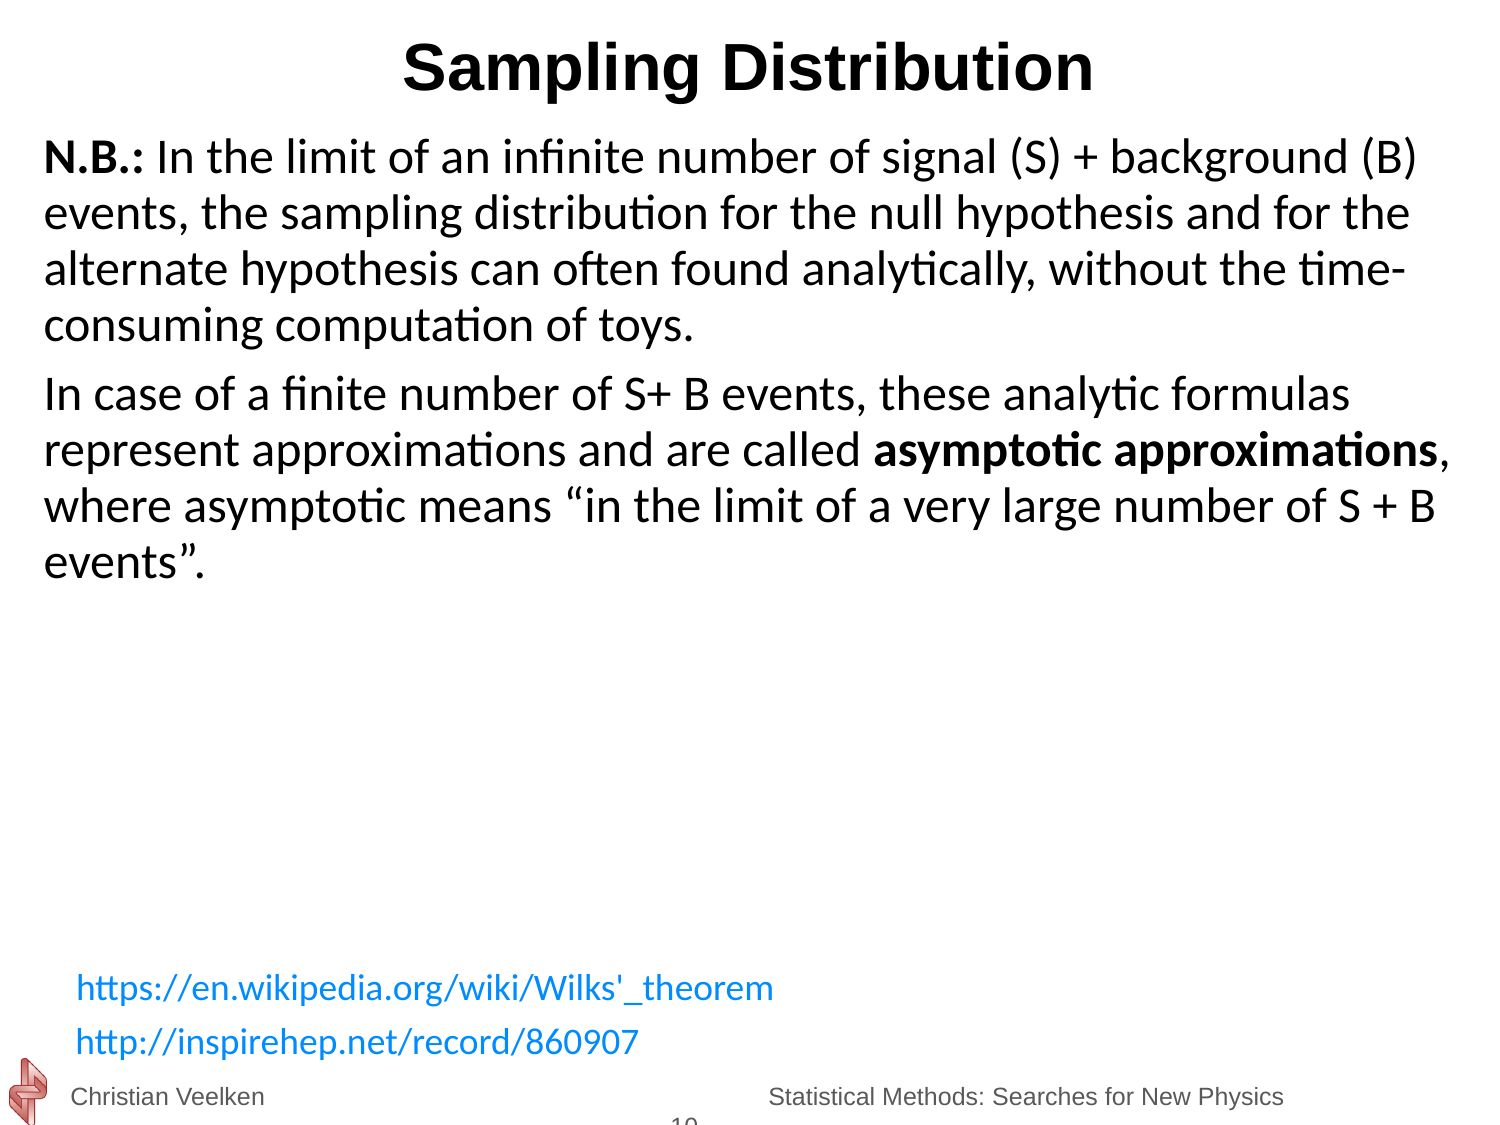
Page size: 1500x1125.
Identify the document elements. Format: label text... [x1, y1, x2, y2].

text_box Sampling Distribution [56, 31, 1442, 106]
text_box N.B.: In the limit of an infinite number of signal (S) + background (B) events, the sampling distribution for the null hypothesis and for the alternate hypothesis can often found analytically, without the time-consuming computation of toys. In case of a finite number of S+ B events, these analytic formulas represent approximations and are called asymptotic approximations, where asymptotic means “in the limit of a very large number of S + B events”. [43, 114, 1476, 590]
picture [0, 1040, 79, 1125]
text_box http://inspirehep.net/record/860907 [60, 1009, 655, 1070]
text_box https://en.wikipedia.org/wiki/Wilks'_theorem [61, 955, 791, 1016]
text_box Christian Veelken Statistical Methods: Searches for New Physics 10 [79, 1073, 1500, 1125]
